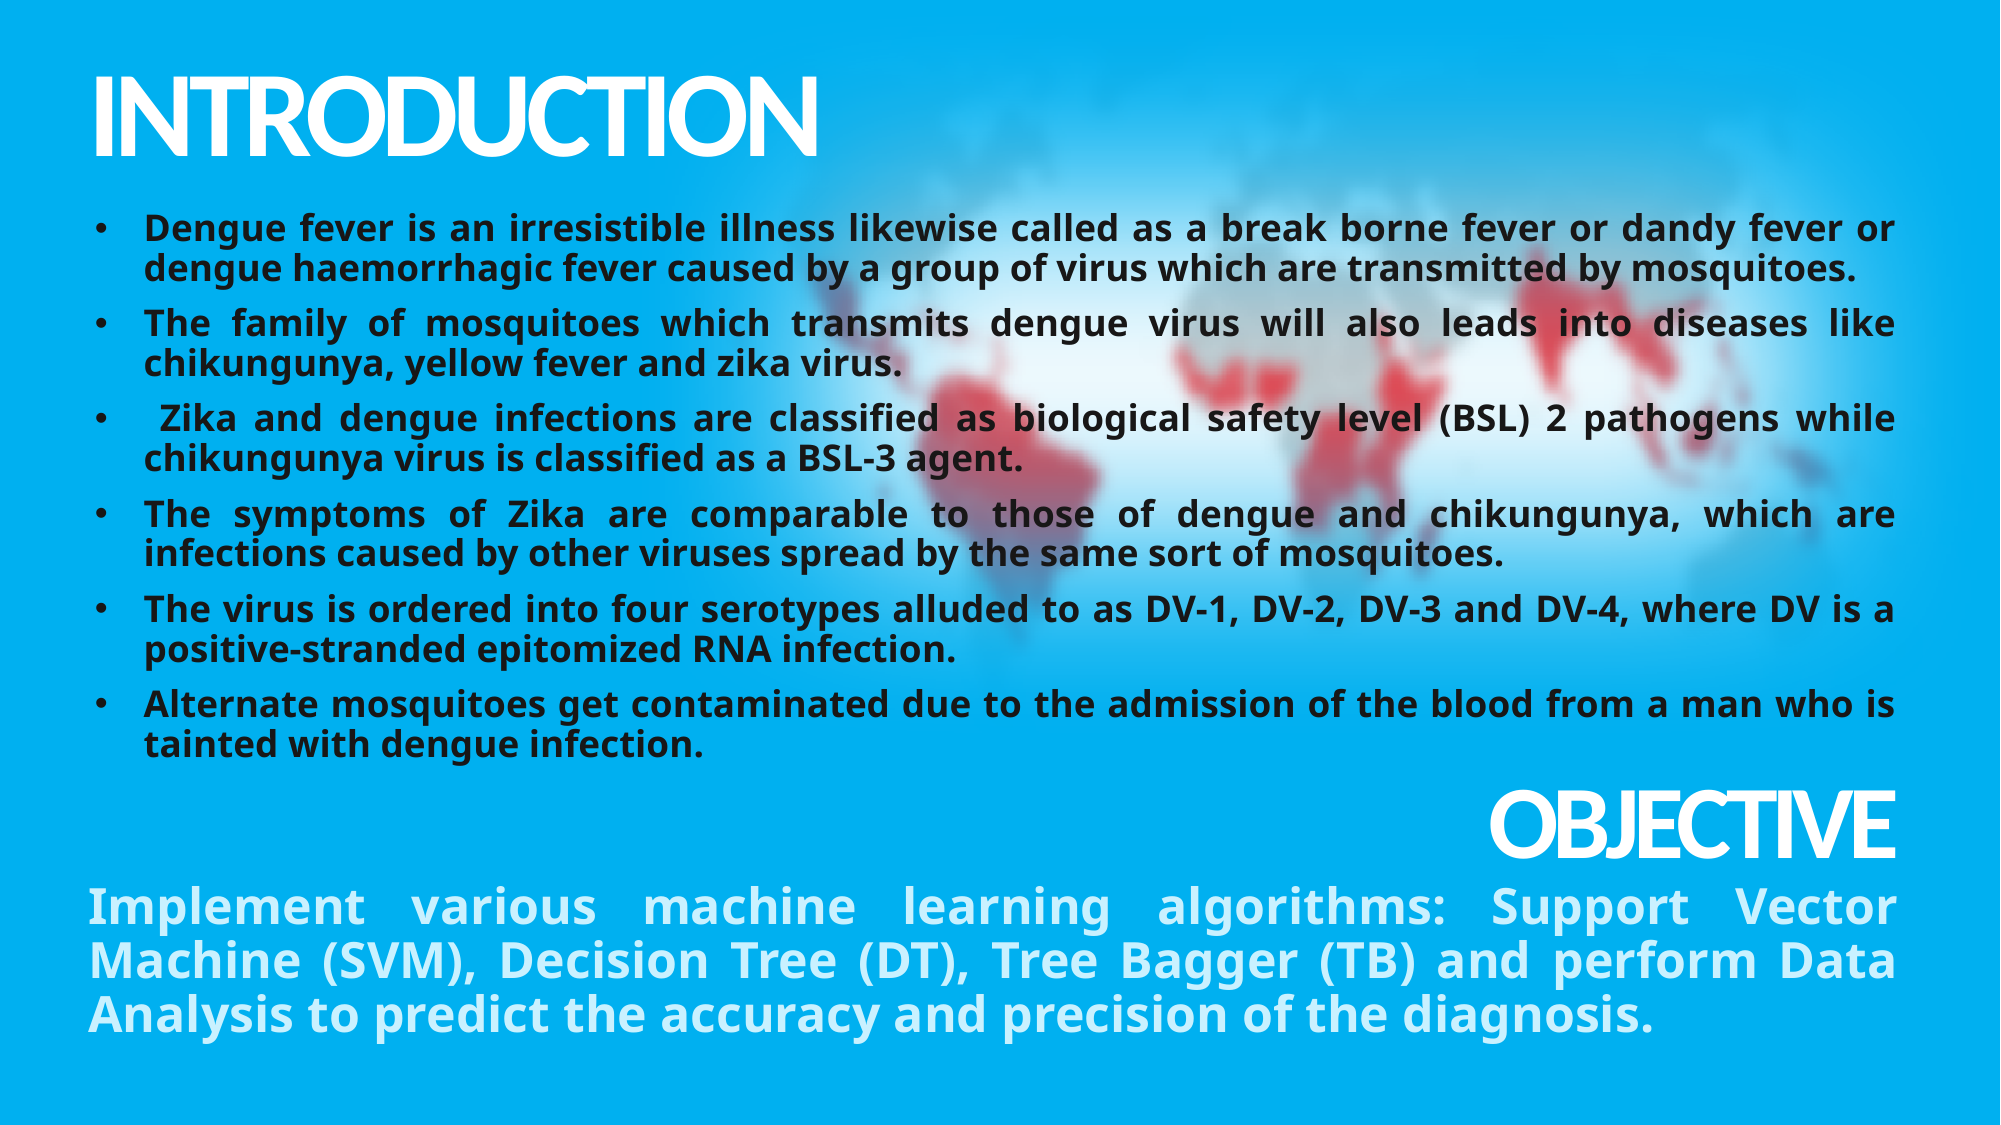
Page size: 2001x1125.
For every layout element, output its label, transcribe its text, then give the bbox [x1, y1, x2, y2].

text_box OBJECTIVE Implement various machine learning algorithms: Support Vector Machine (SVM), Decision Tree (DT), Tree Bagger (TB) and perform Data Analysis to predict the accuracy and precision of the diagnosis. [73, 487, 1914, 1051]
title INTRODUCTION [73, 42, 911, 338]
subtitle Dengue fever is an irresistible illness likewise called as a break borne fever or dandy fever or dengue haemorrhagic fever caused by a group of virus which are transmitted by mosquitoes. The family of mosquitoes which transmits dengue virus will also leads into diseases like chikungunya, yellow fever and zika virus. Zika and dengue infections are classified as biological safety level (BSL) 2 pathogens while chikungunya virus is classified as a BSL-3 agent. The symptoms of Zika are comparable to those of dengue and chikungunya, which are infections caused by other viruses spread by the same sort of mosquitoes. The virus is ordered into four serotypes alluded to as DV-1, DV-2, DV-3 and DV-4, where DV is a positive-stranded epitomized RNA infection. Alternate mosquitoes get contaminated due to the admission of the blood from a man who is tainted with dengue infection. [79, 202, 911, 487]
text_box [911, 11, 1990, 626]
title INTRODUCTION [1990, 42, 2000, 338]
